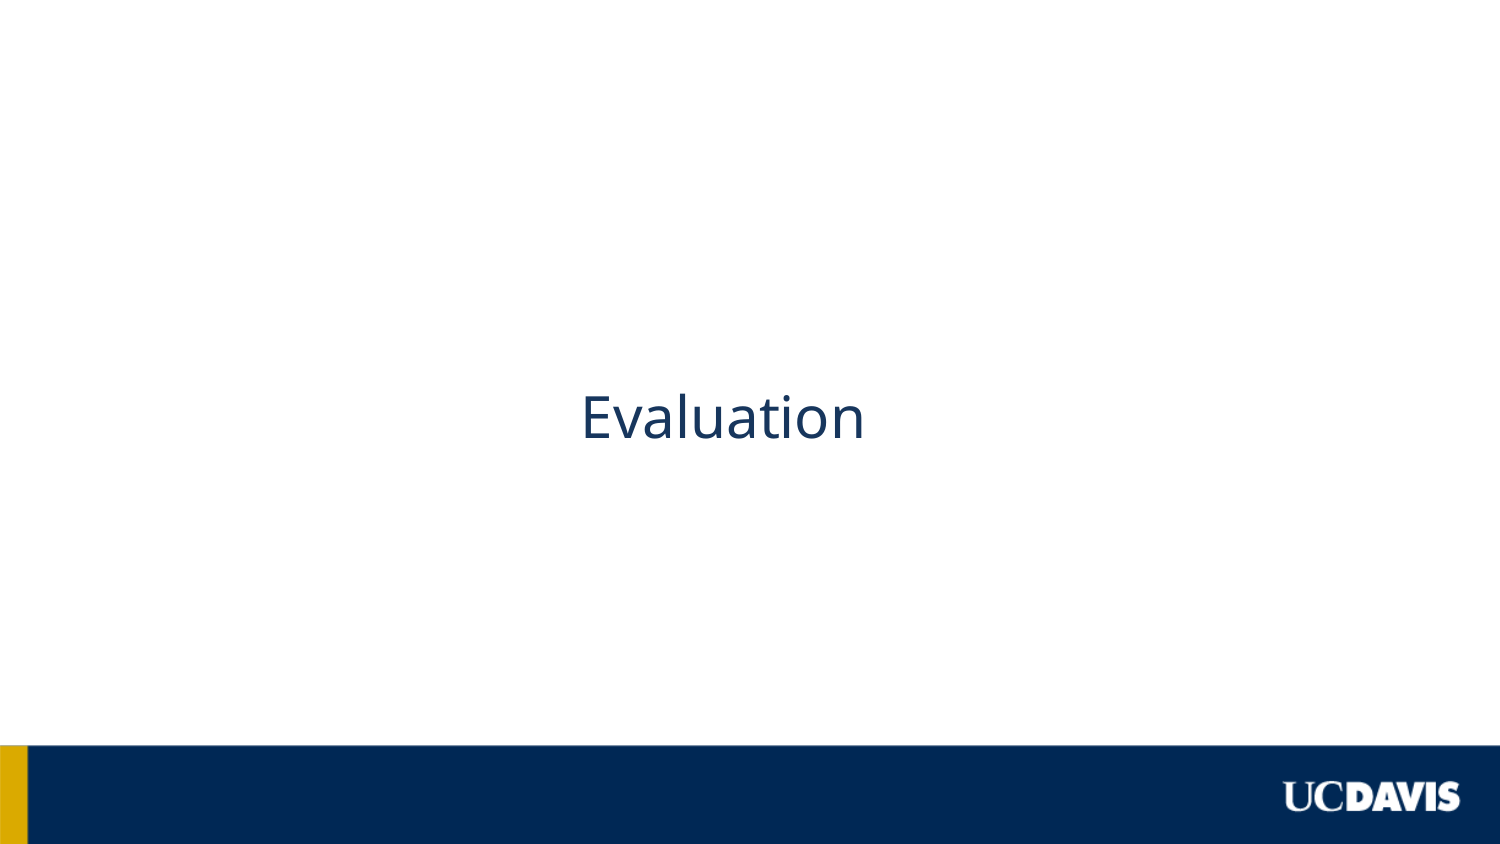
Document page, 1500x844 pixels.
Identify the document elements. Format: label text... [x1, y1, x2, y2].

picture [0, 745, 1500, 844]
title Evaluation [86, 284, 1362, 465]
